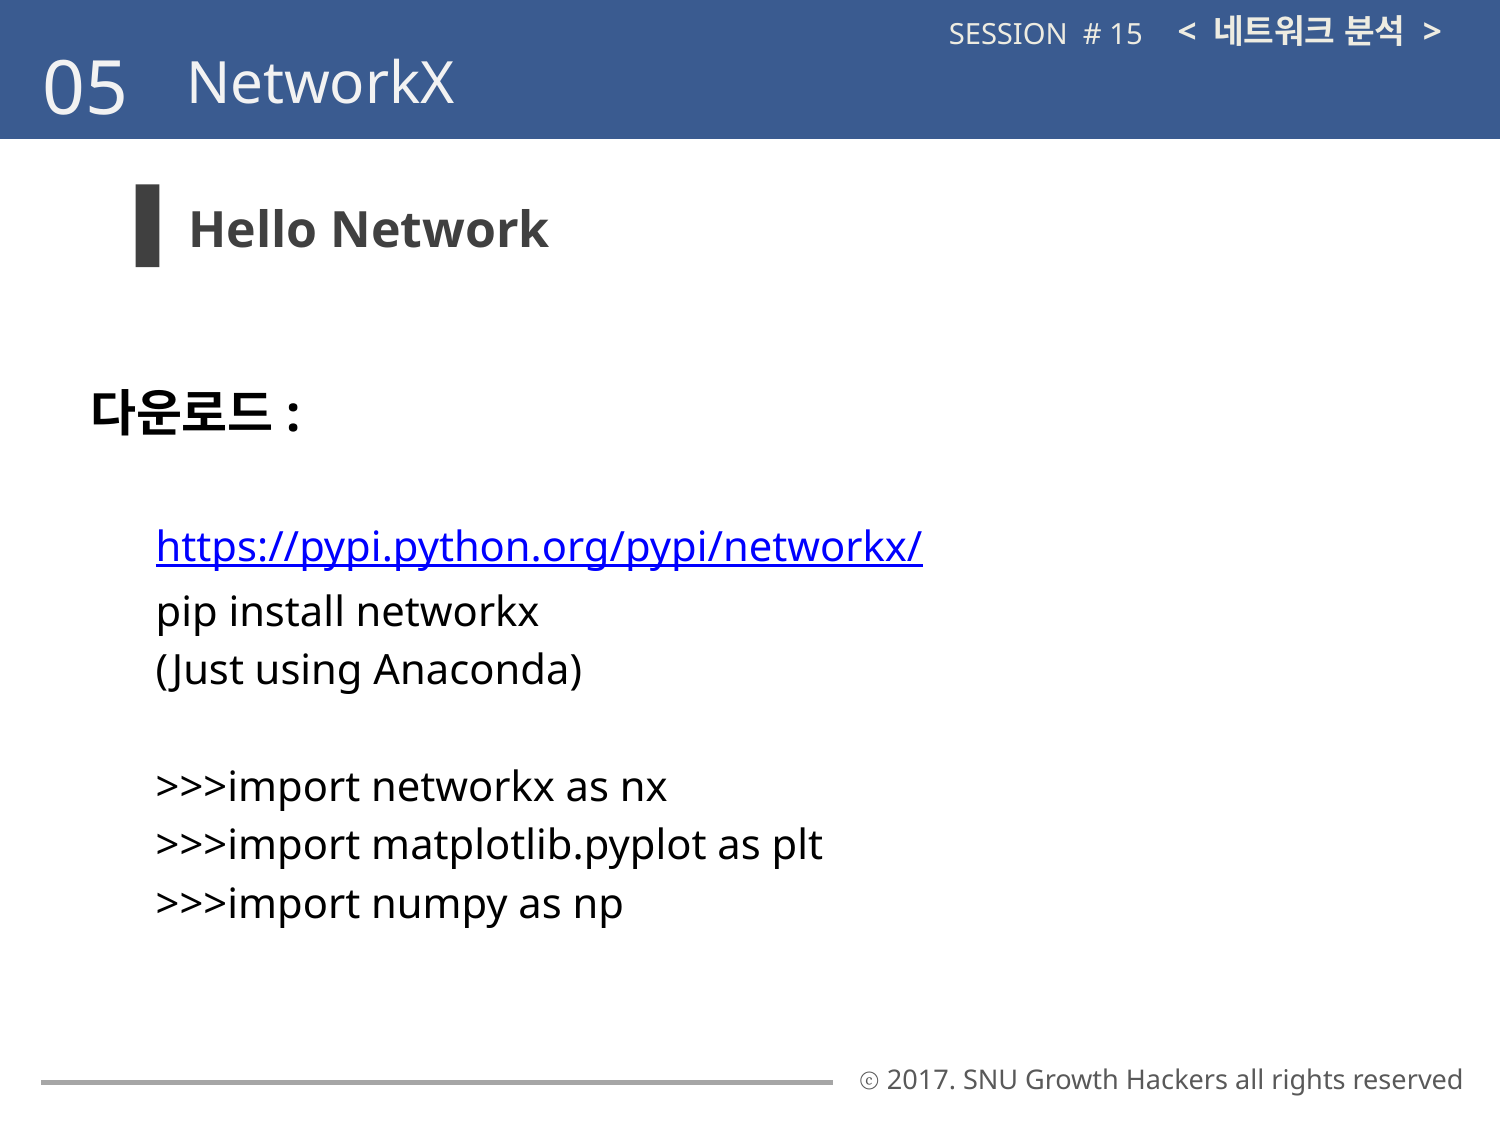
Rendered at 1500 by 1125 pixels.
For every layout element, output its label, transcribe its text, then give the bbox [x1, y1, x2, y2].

text_box < 네트워크 분석 > [1162, 2, 1457, 58]
text_box 05 [27, 32, 144, 138]
list 다운로드: https://pypi.python.org/pypi/networkx/ pip install networkx (Just using Anaconda) >>>import networkx as nx >>>import matplotlib.pyplot as plt >>>import numpy as np [75, 373, 1425, 1005]
text_box SESSION # 15 [934, 7, 1166, 58]
text_box Hello Network [173, 189, 654, 265]
text_box ⓒ 2017. SNU Growth Hackers all rights reserved [844, 1055, 1495, 1103]
text_box [0, 0, 1500, 139]
text_box NetworkX [171, 37, 470, 123]
text_box [134, 182, 161, 269]
